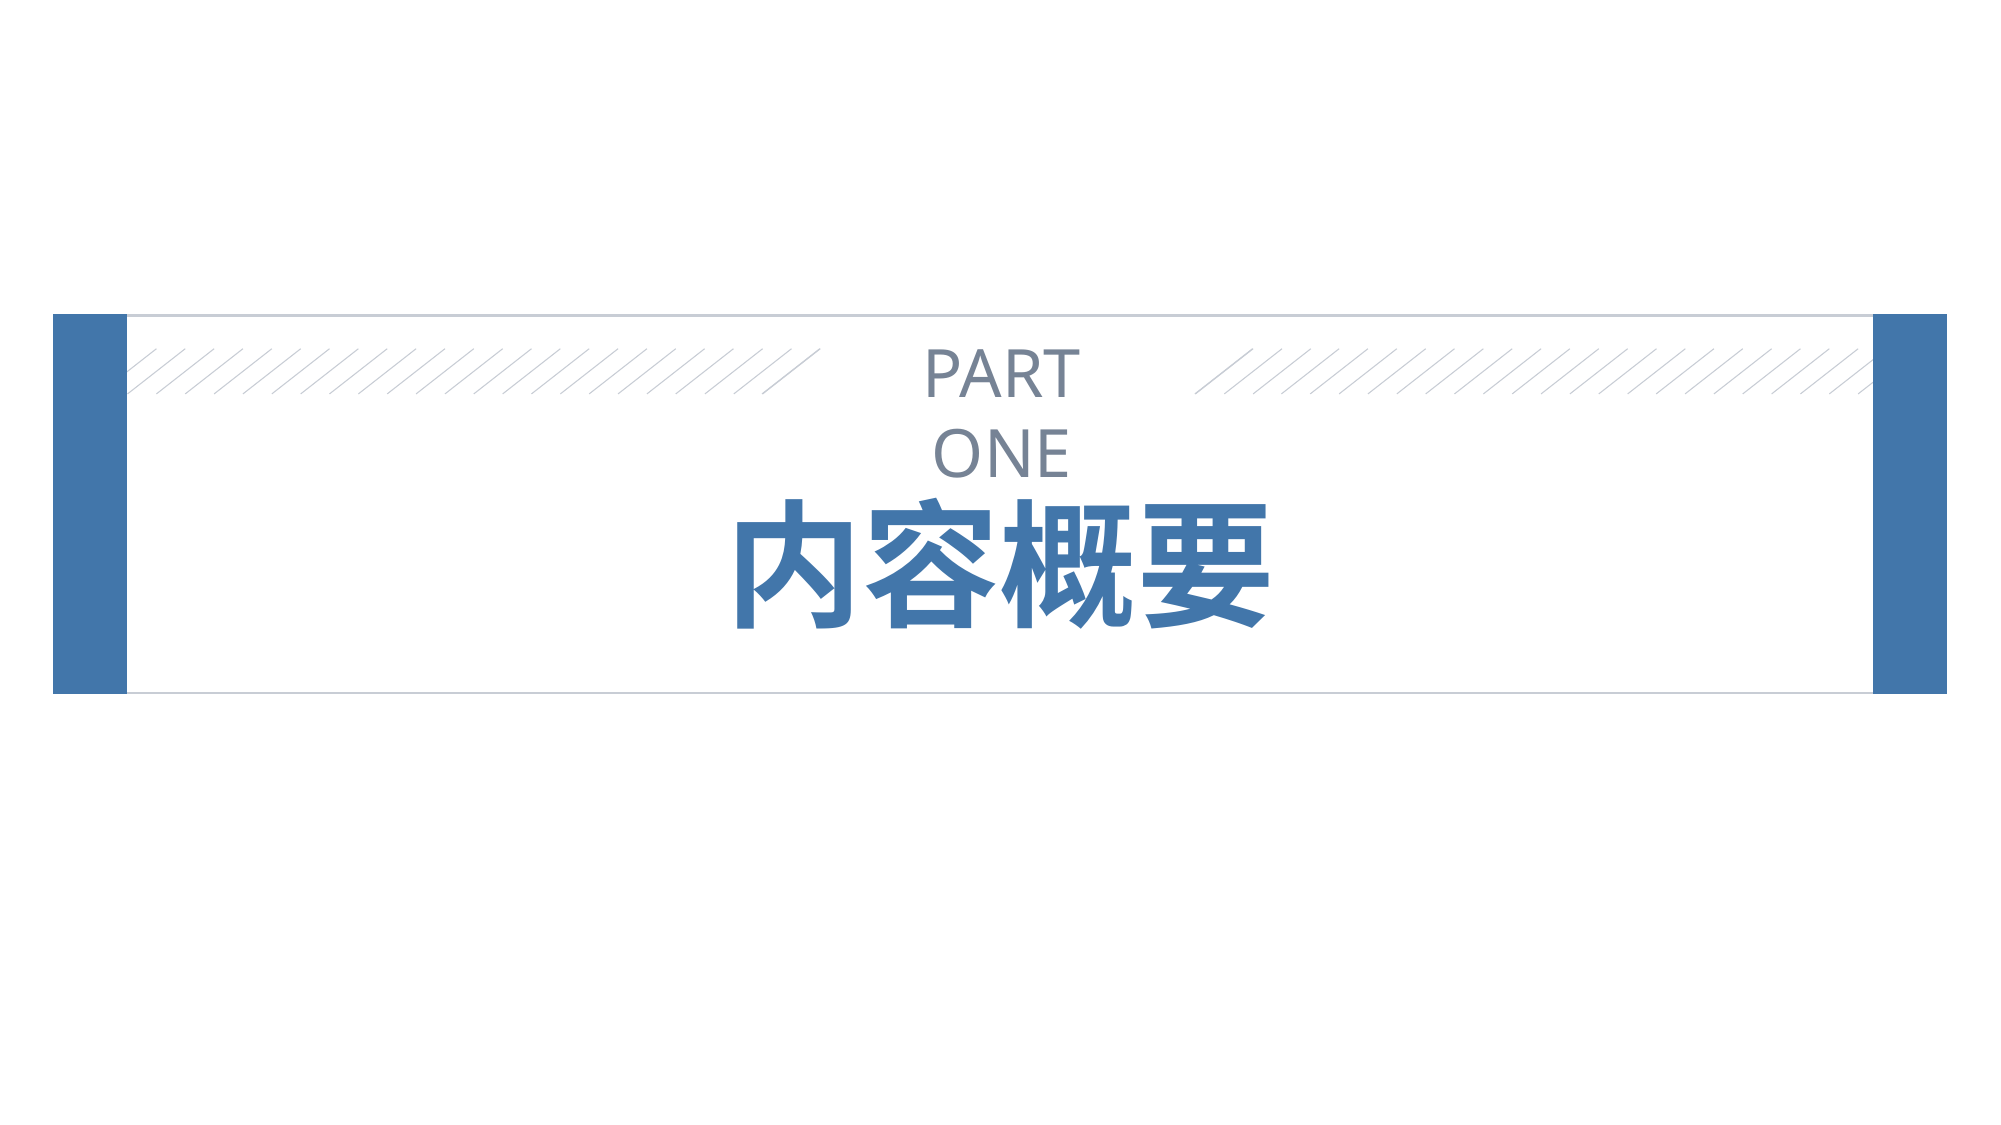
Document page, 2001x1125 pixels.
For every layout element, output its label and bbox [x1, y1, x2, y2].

text_box [53, 315, 1947, 694]
